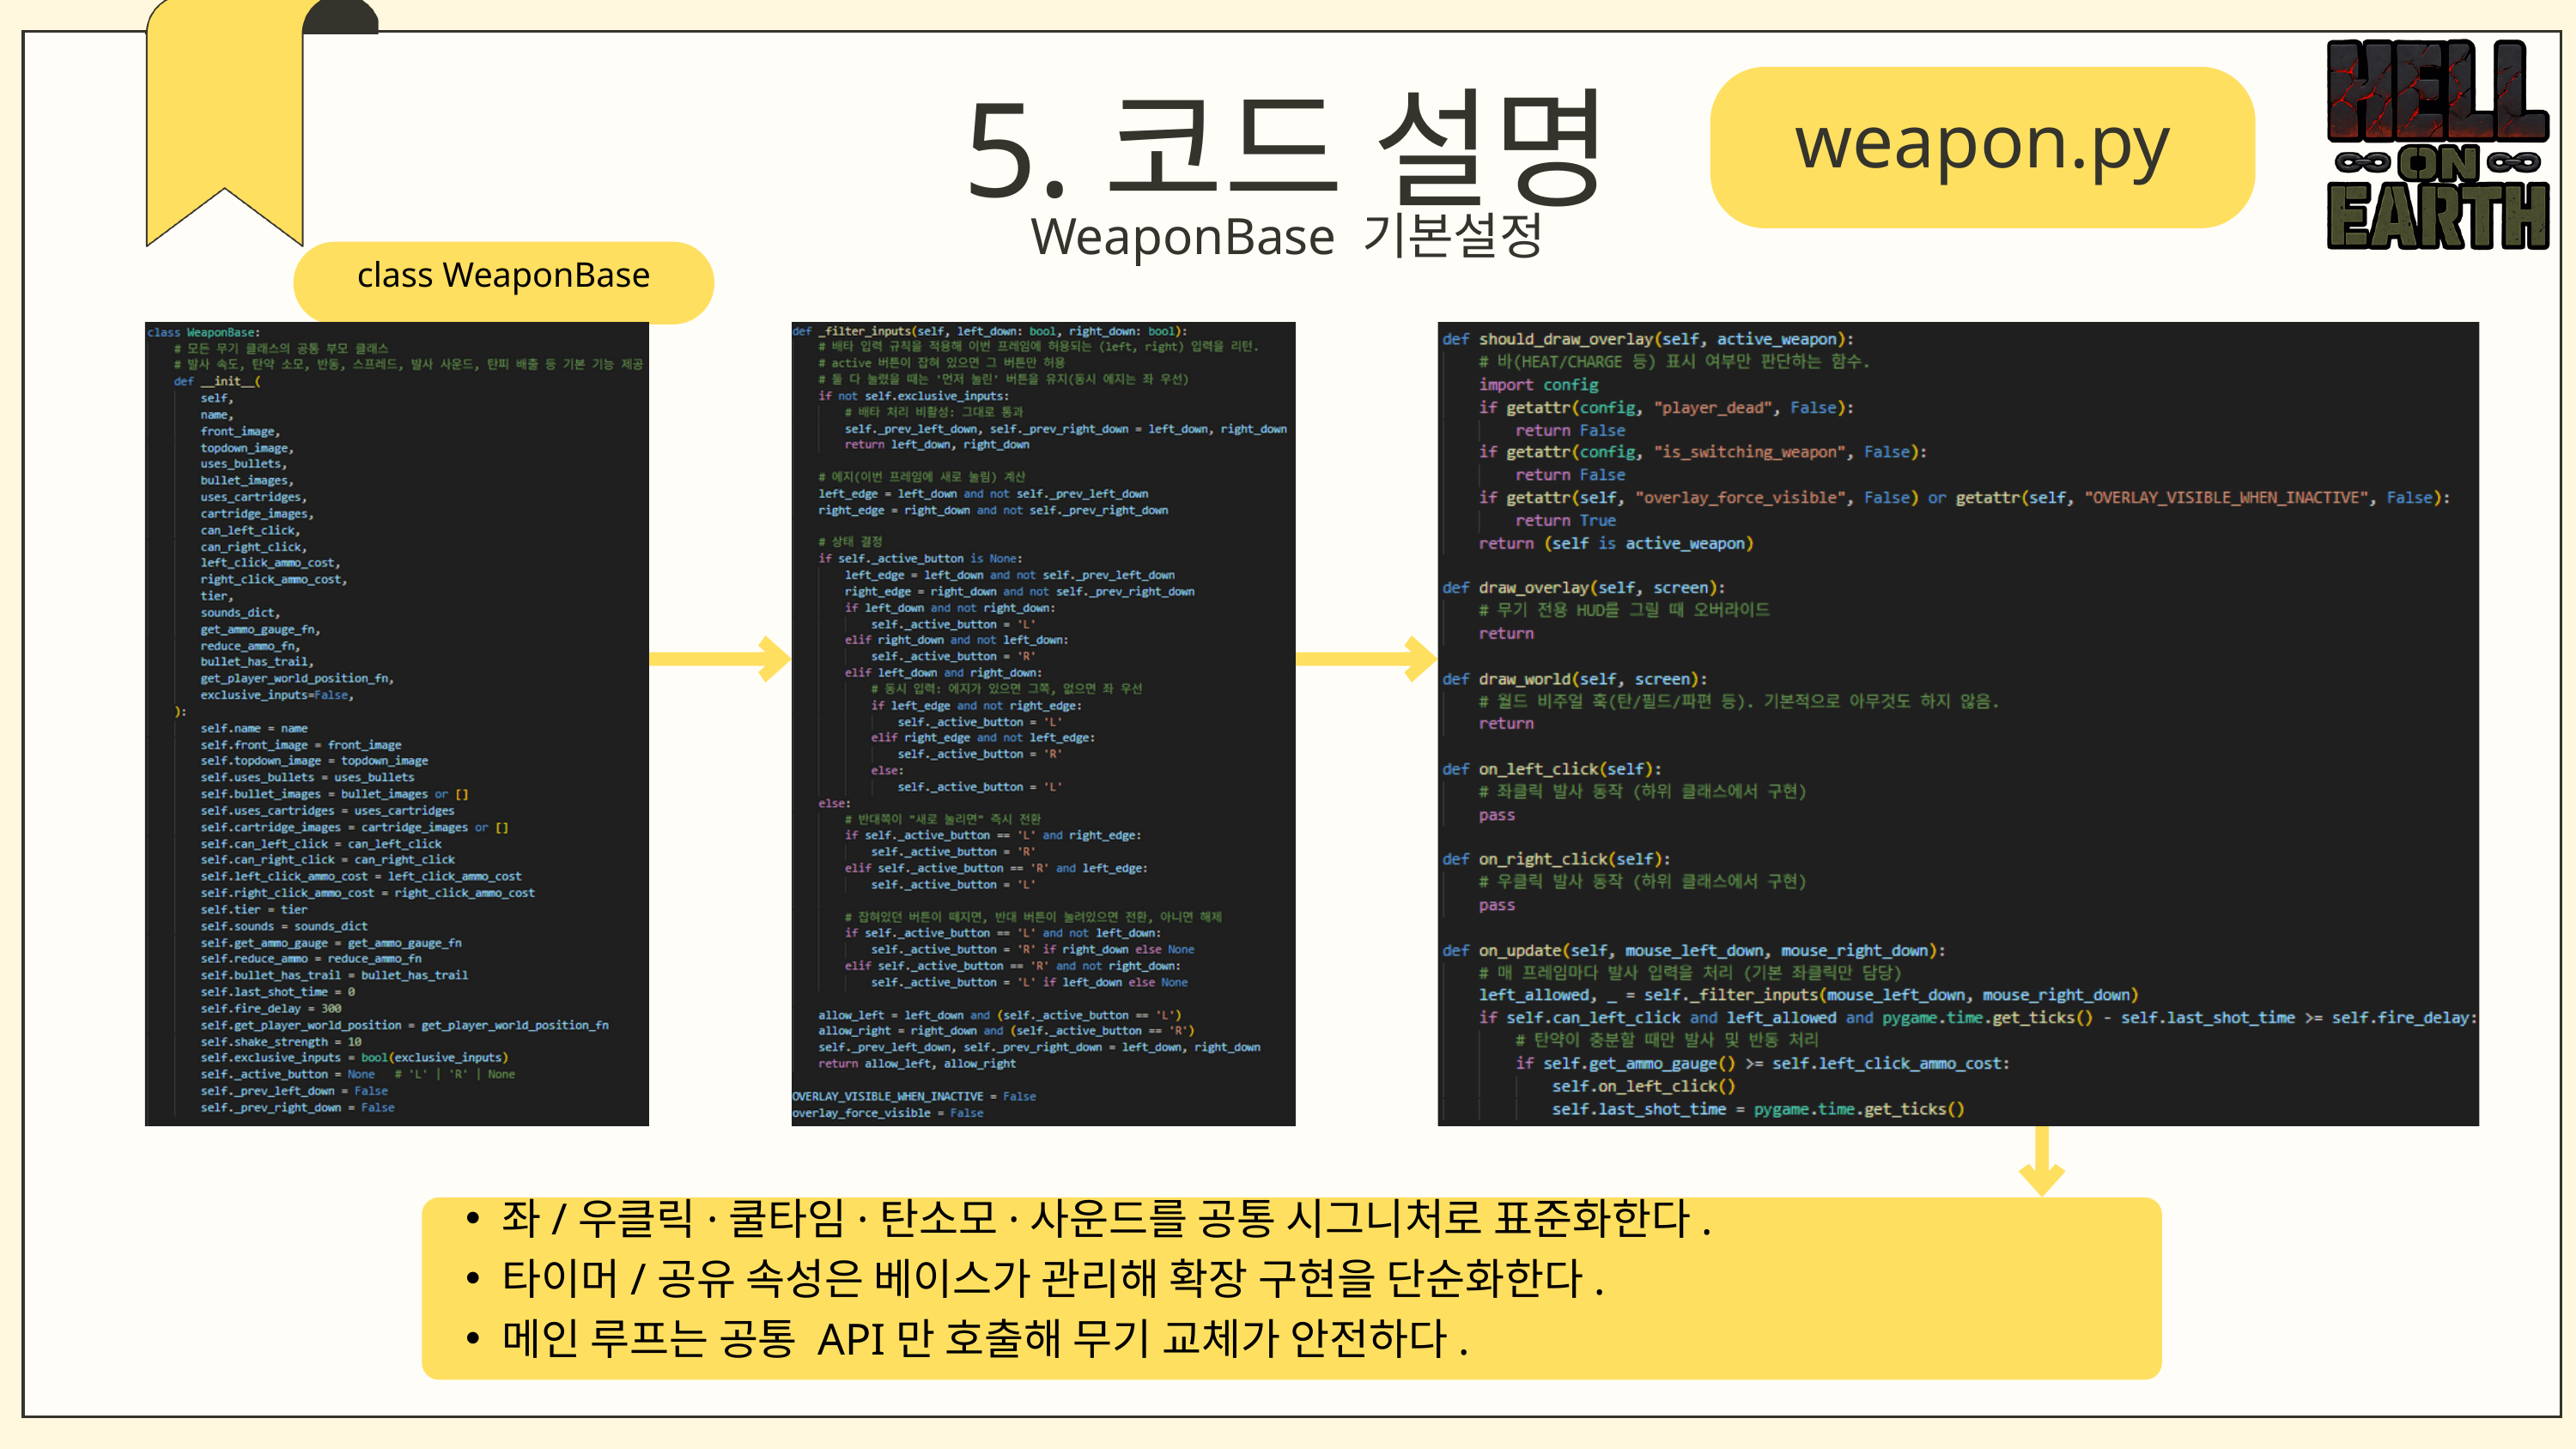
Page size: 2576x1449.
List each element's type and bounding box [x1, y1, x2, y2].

text_box [22, 31, 2561, 1418]
text_box [144, 0, 379, 28]
text_box [2299, 6, 2576, 283]
text_box [293, 241, 715, 325]
text_box [1710, 66, 2256, 229]
text_box [422, 1197, 2163, 1380]
